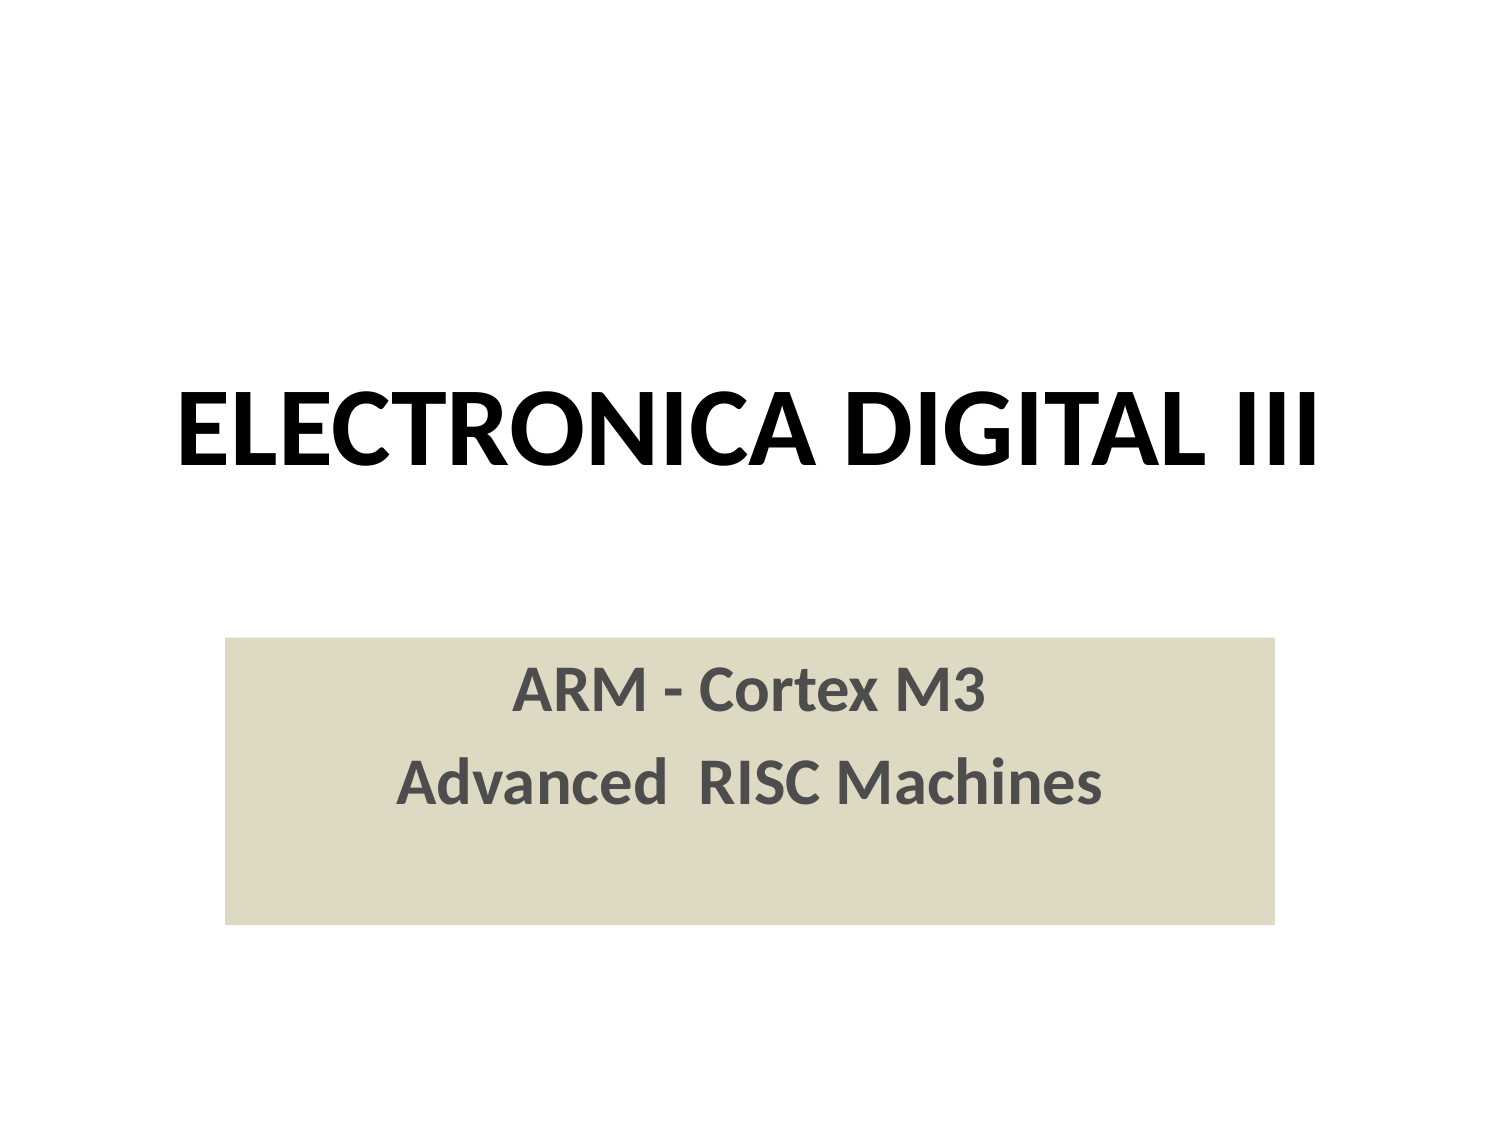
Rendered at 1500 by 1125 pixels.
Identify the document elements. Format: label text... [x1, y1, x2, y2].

title ELECTRONICA DIGITAL III [112, 255, 1388, 587]
subtitle ARM - Cortex M3 Advanced RISC Machines [225, 637, 1275, 925]
